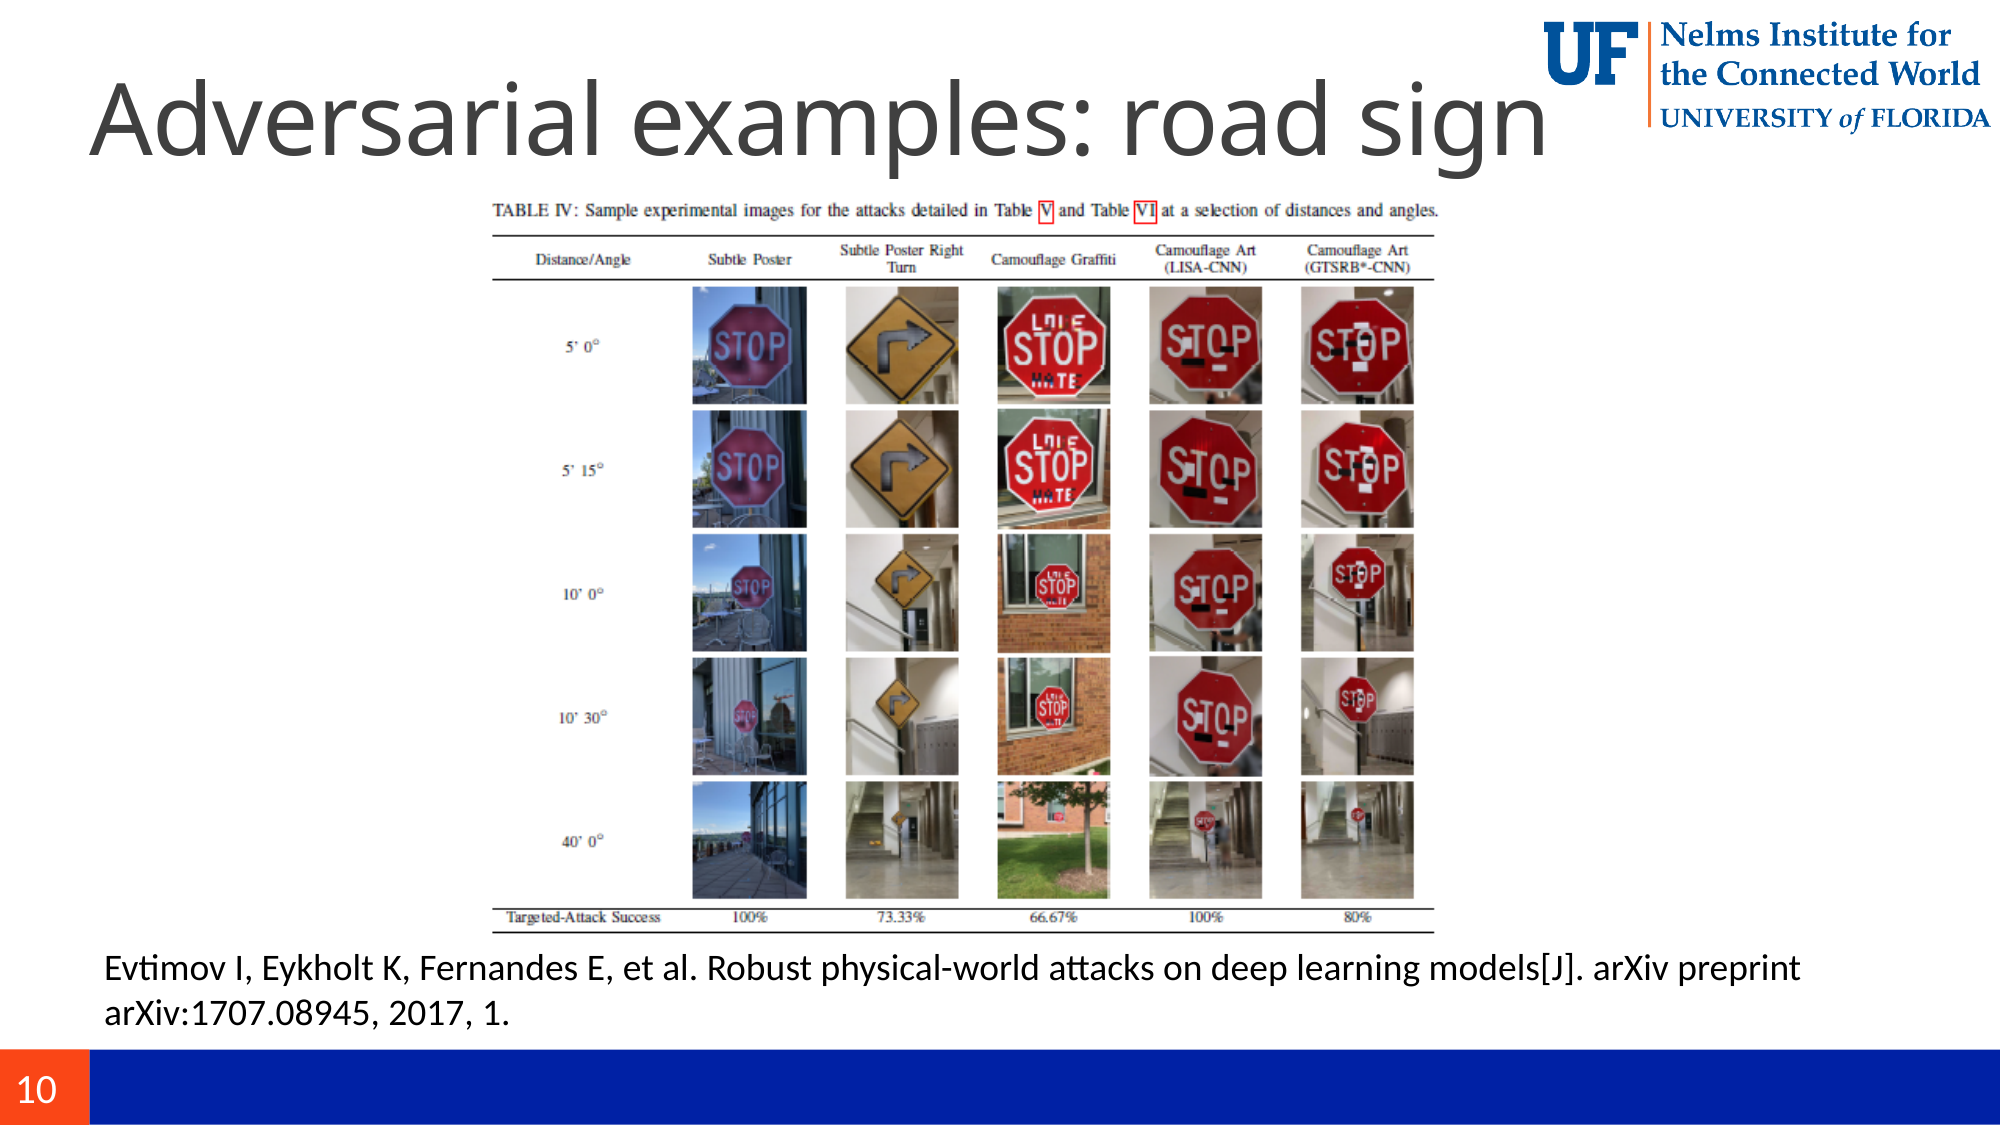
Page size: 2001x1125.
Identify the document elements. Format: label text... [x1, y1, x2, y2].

text_box Evtimov I, Eykholt K, Fernandes E, et al. Robust physical-world attacks on deep learning models[J]. arXiv preprint arXiv:1707.08945, 2017, 1. [89, 935, 1948, 1041]
picture [441, 168, 1497, 957]
picture [1531, 1, 2000, 141]
slide_number 10 [0, 1049, 90, 1125]
title Adversarial examples: road sign [89, 14, 1849, 183]
